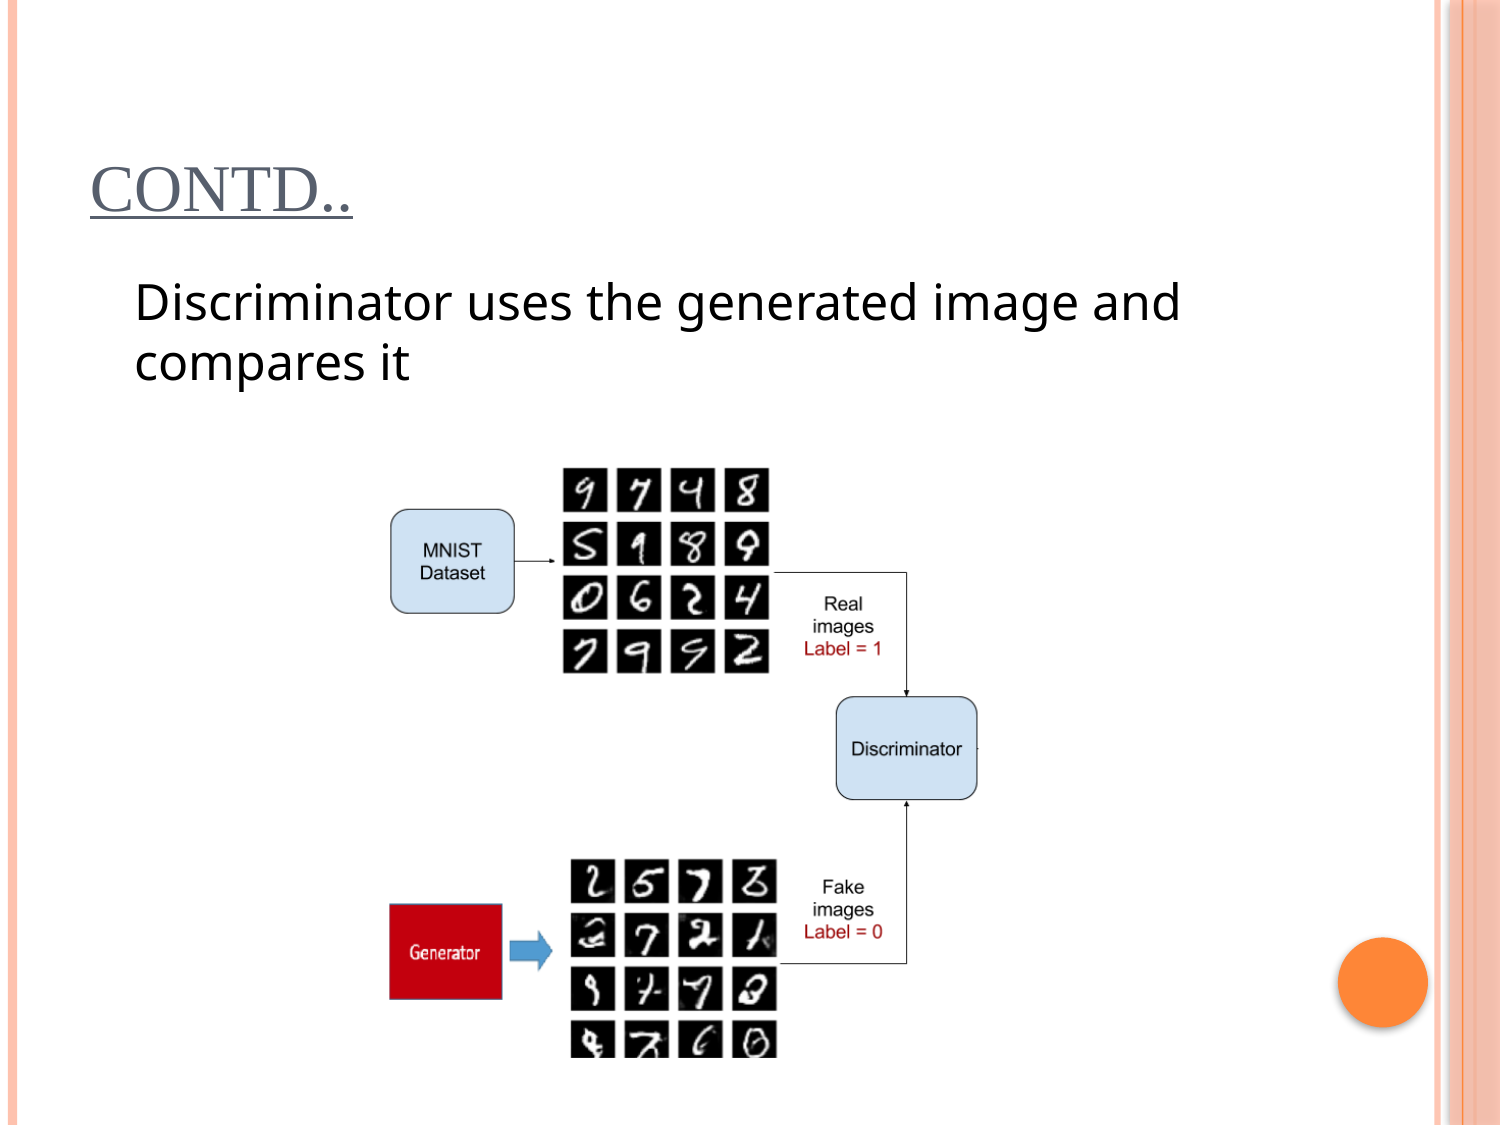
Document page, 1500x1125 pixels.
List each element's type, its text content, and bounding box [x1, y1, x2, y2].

list Discriminator uses the generated image and compares it [75, 262, 1300, 1062]
title CONTD.. [75, 45, 1300, 233]
picture [369, 467, 1006, 1063]
